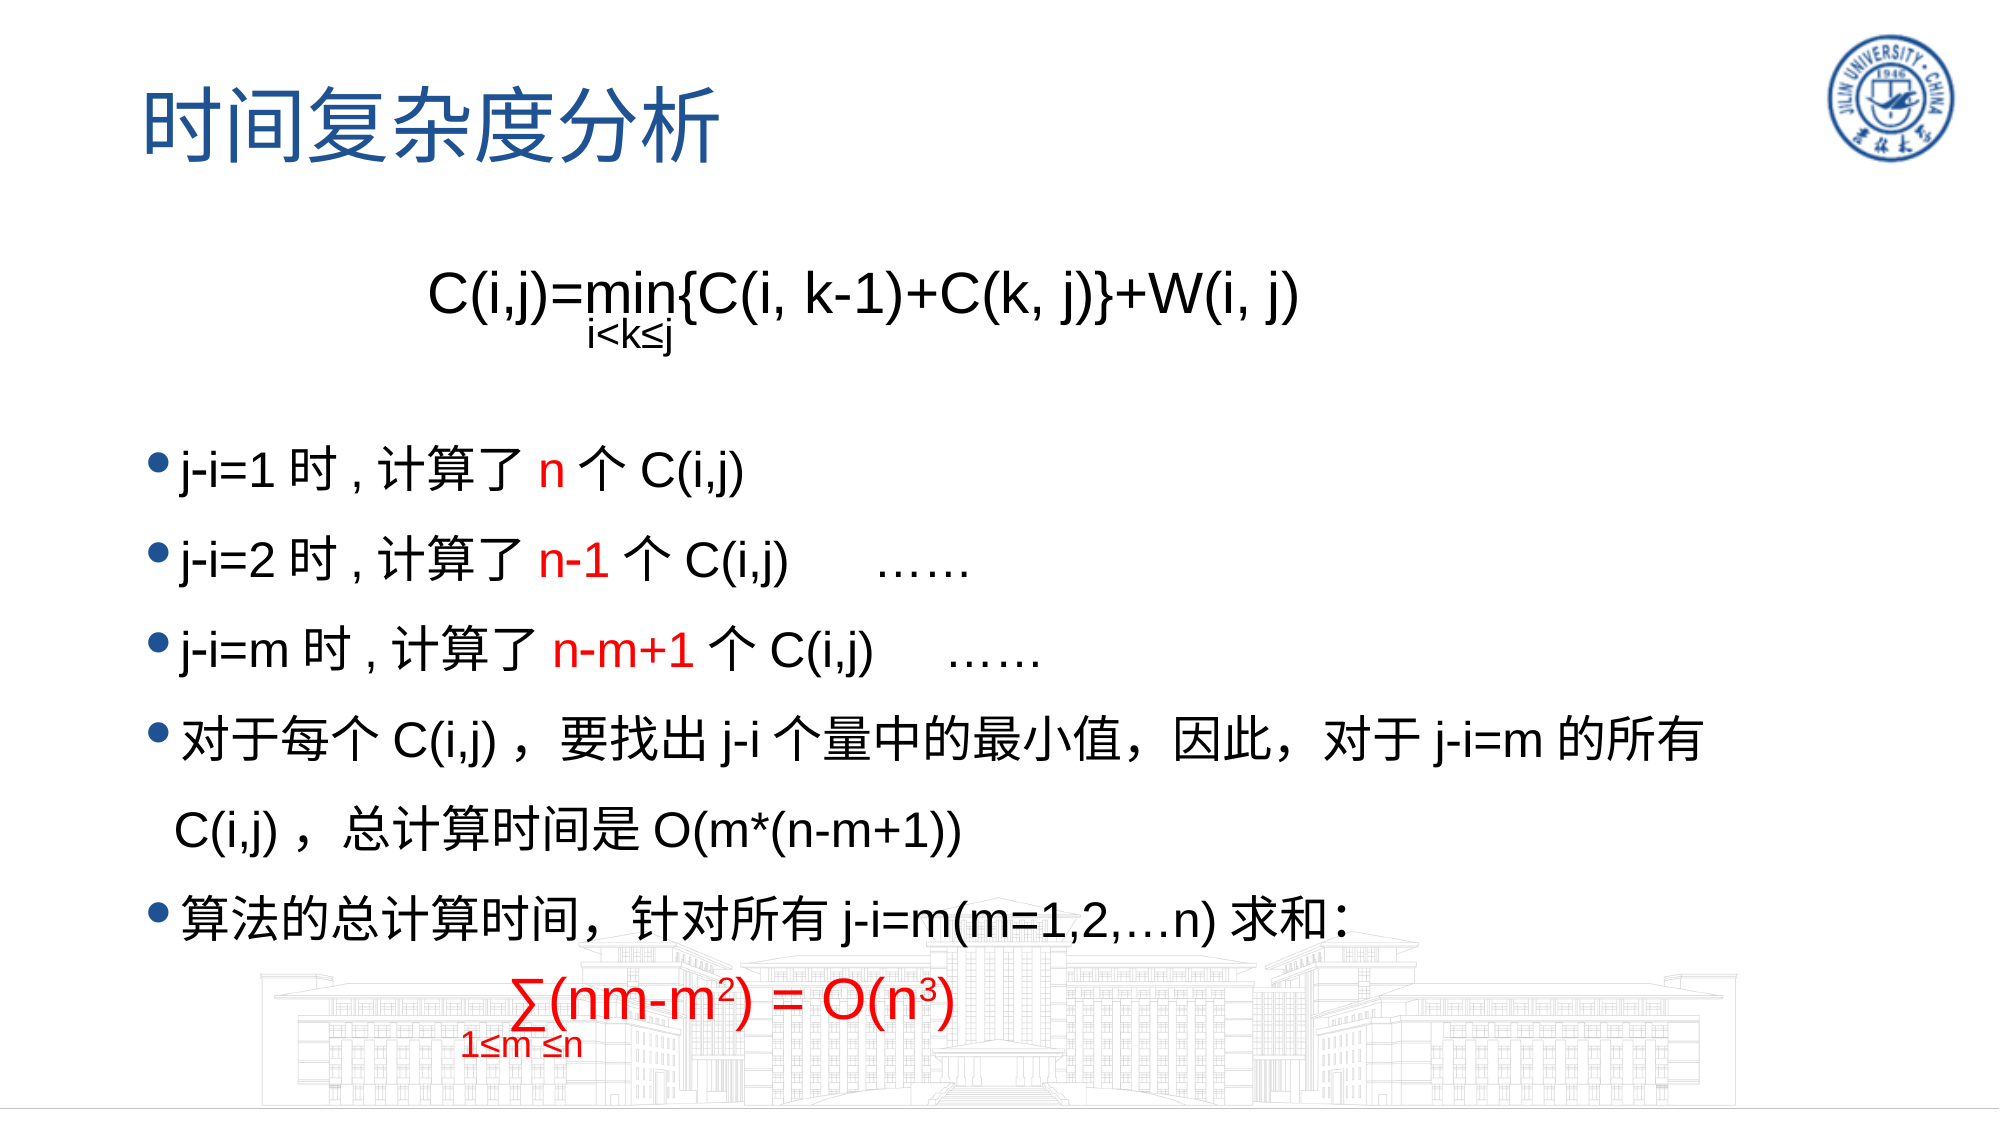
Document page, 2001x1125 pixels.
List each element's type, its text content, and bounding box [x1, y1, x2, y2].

title 时间复杂度分析 [125, 21, 1851, 239]
list ji=1时,计算了n个C(i,j) ji=2时,计算了n1个C(i,j) …… ji=m时,计算了nm+1个C(i,j) …… 对于每个C(i,j)，要找出j-i个量中的最小值，因此，对于j-i=m的所有C(i,j)，总计算时间是O(m*(n-m+1)) 算法的总计算时间，针对所有j-i=m(m=1,2,…n)求和： [130, 399, 1856, 967]
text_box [421, 256, 1613, 363]
picture [1824, 15, 1965, 173]
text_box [444, 953, 1130, 1073]
table_cell [0, 897, 1999, 1109]
slide_number [1412, 1042, 1863, 1103]
